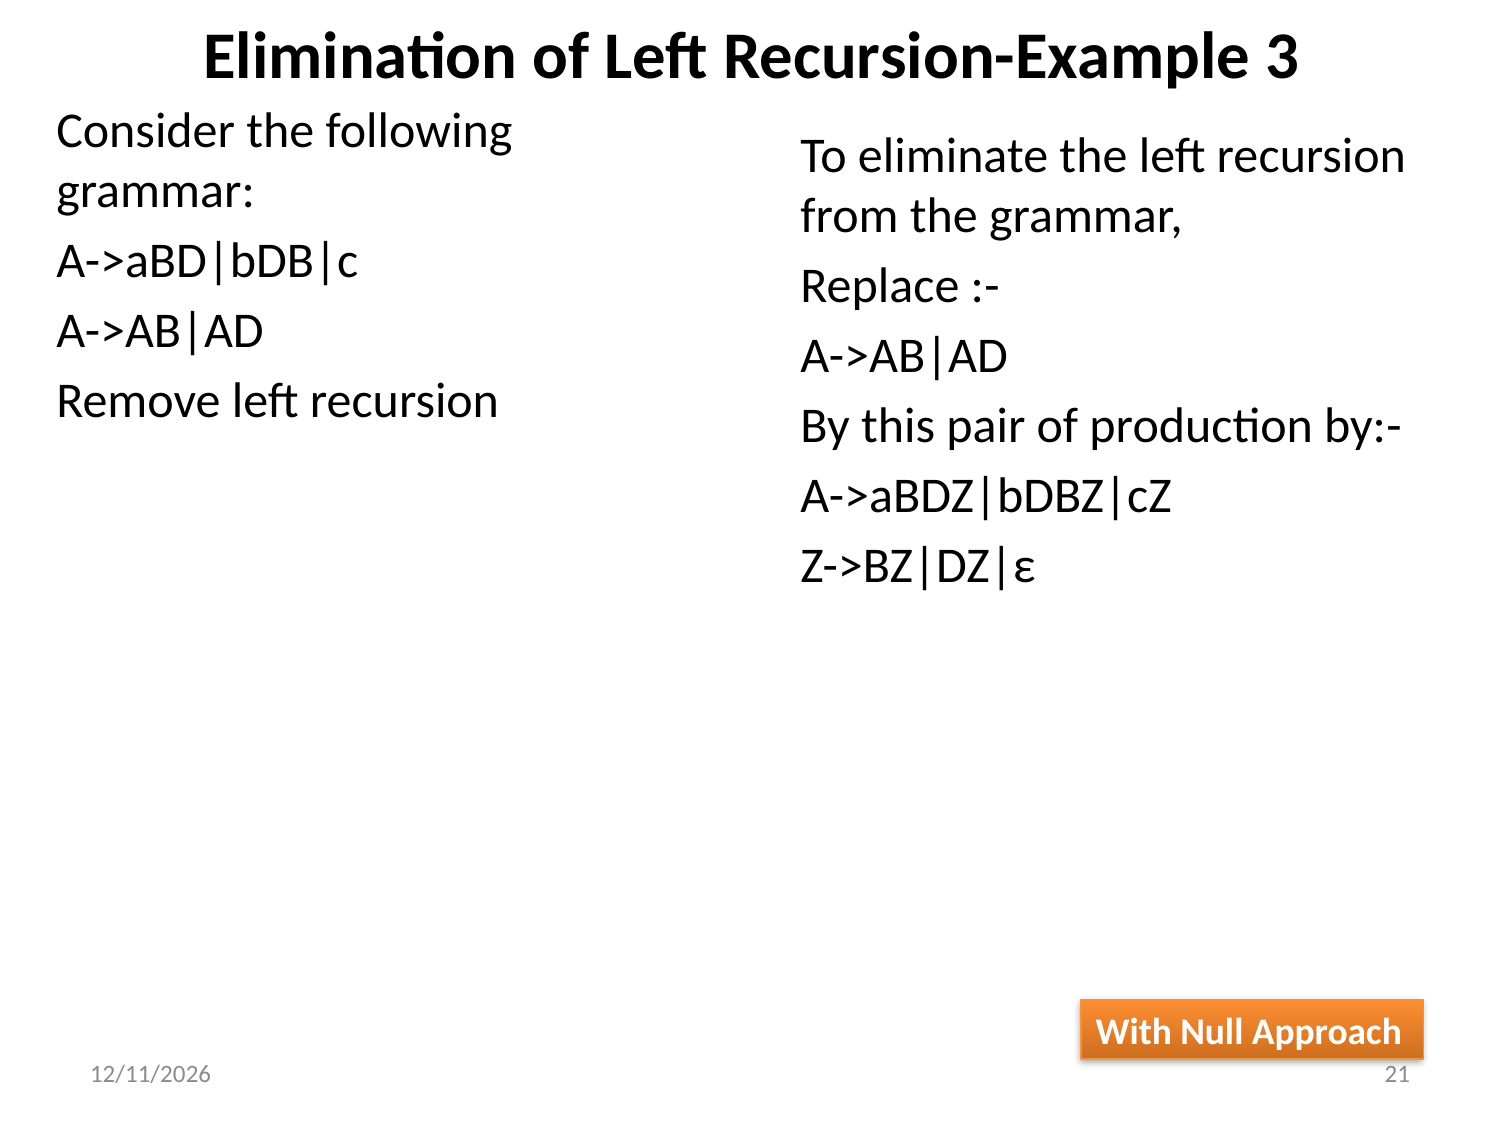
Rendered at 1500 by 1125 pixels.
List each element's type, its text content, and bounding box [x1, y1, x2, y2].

slide_number 21 [1074, 1042, 1425, 1103]
text_box To eliminate the left recursion from the grammar, Replace :- A->AB|AD By this pair of production by:- A->aBDZ|bDBZ|cZ Z->BZ|DZ|ε [785, 114, 1471, 858]
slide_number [75, 1042, 425, 1103]
list Consider the following grammar: A->aBD|bDB|c A->AB|AD Remove left recursion [41, 90, 727, 833]
text_box With Null Approach [1080, 999, 1424, 1060]
title Elimination of Left Recursion-Example 3 [76, 5, 1427, 98]
